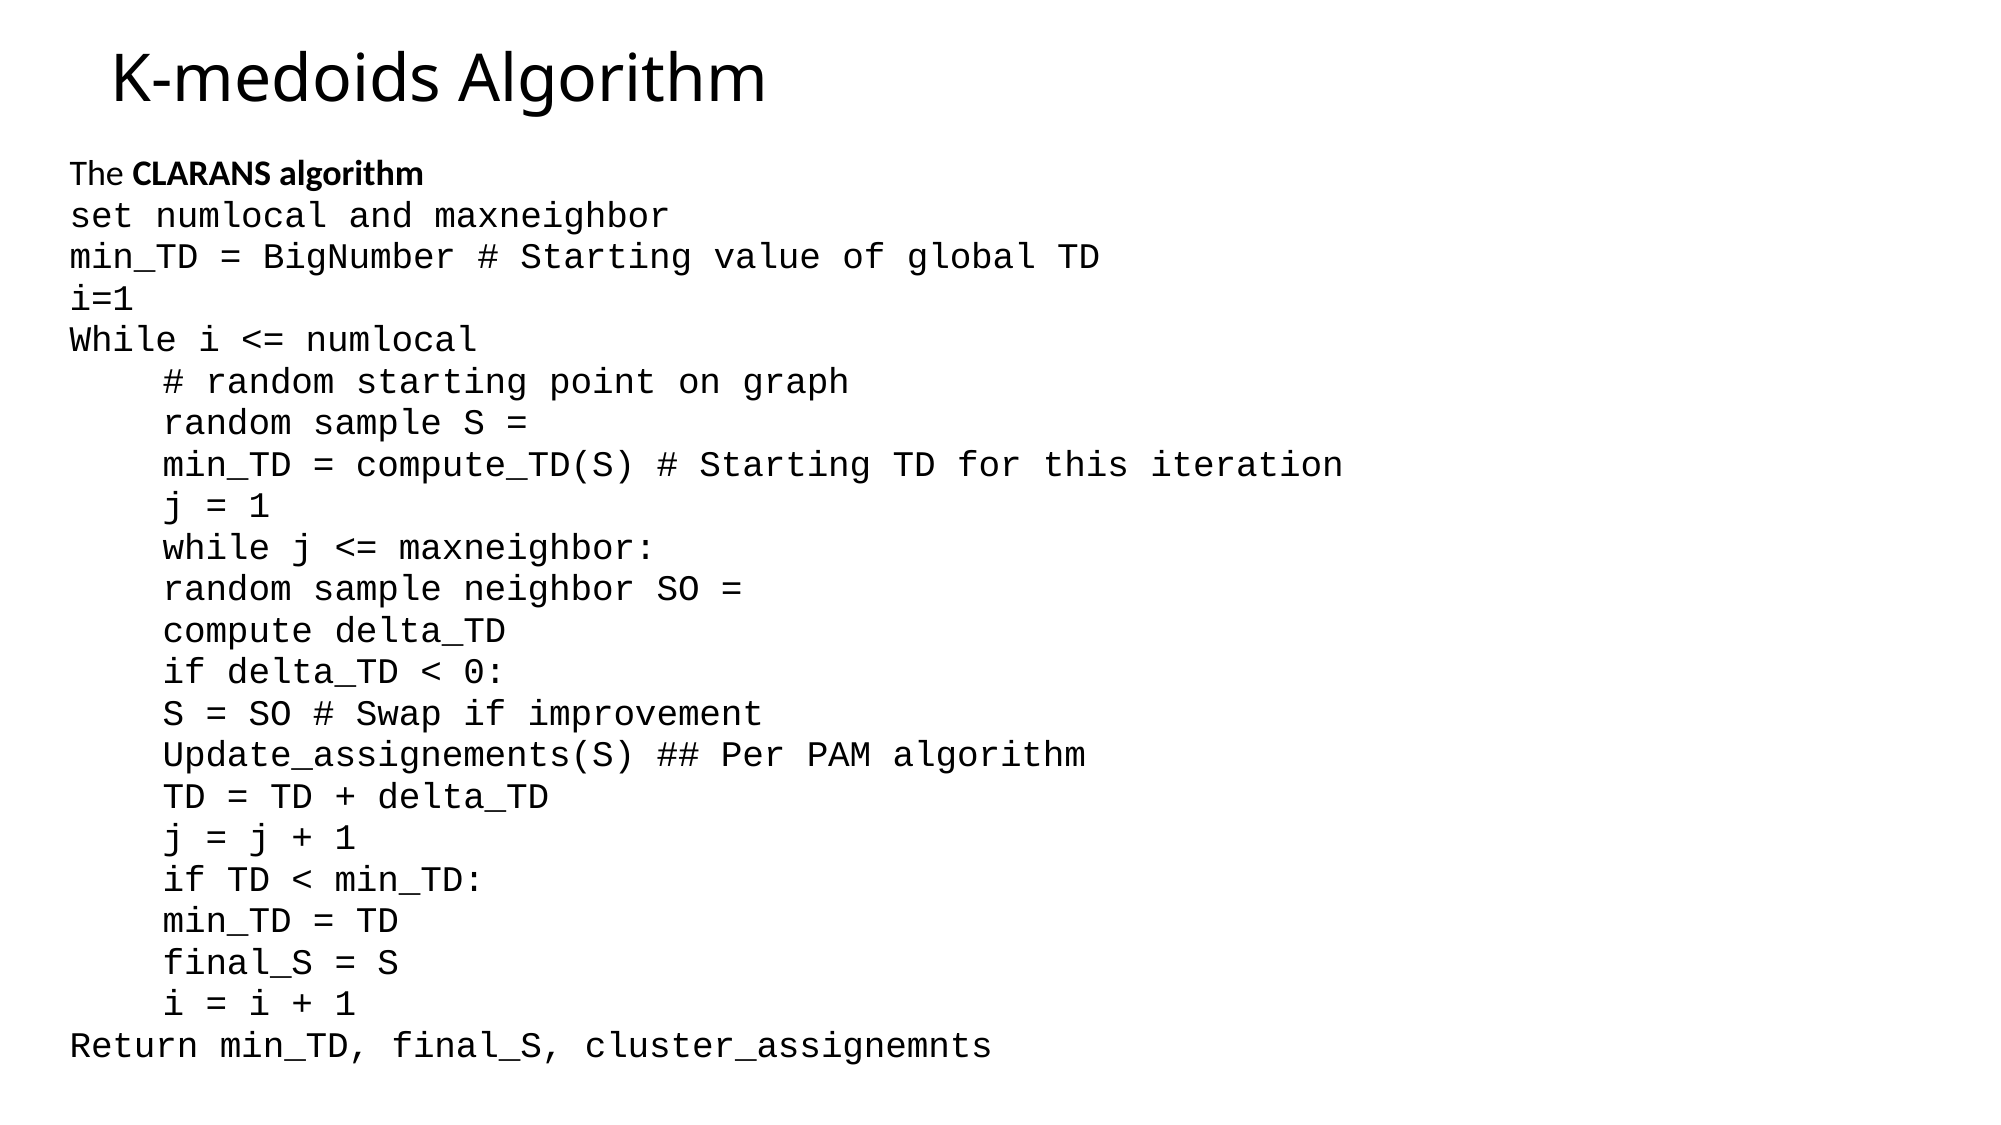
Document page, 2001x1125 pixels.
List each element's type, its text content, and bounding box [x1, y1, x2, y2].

title K-medoids Algorithm [95, 36, 1821, 124]
